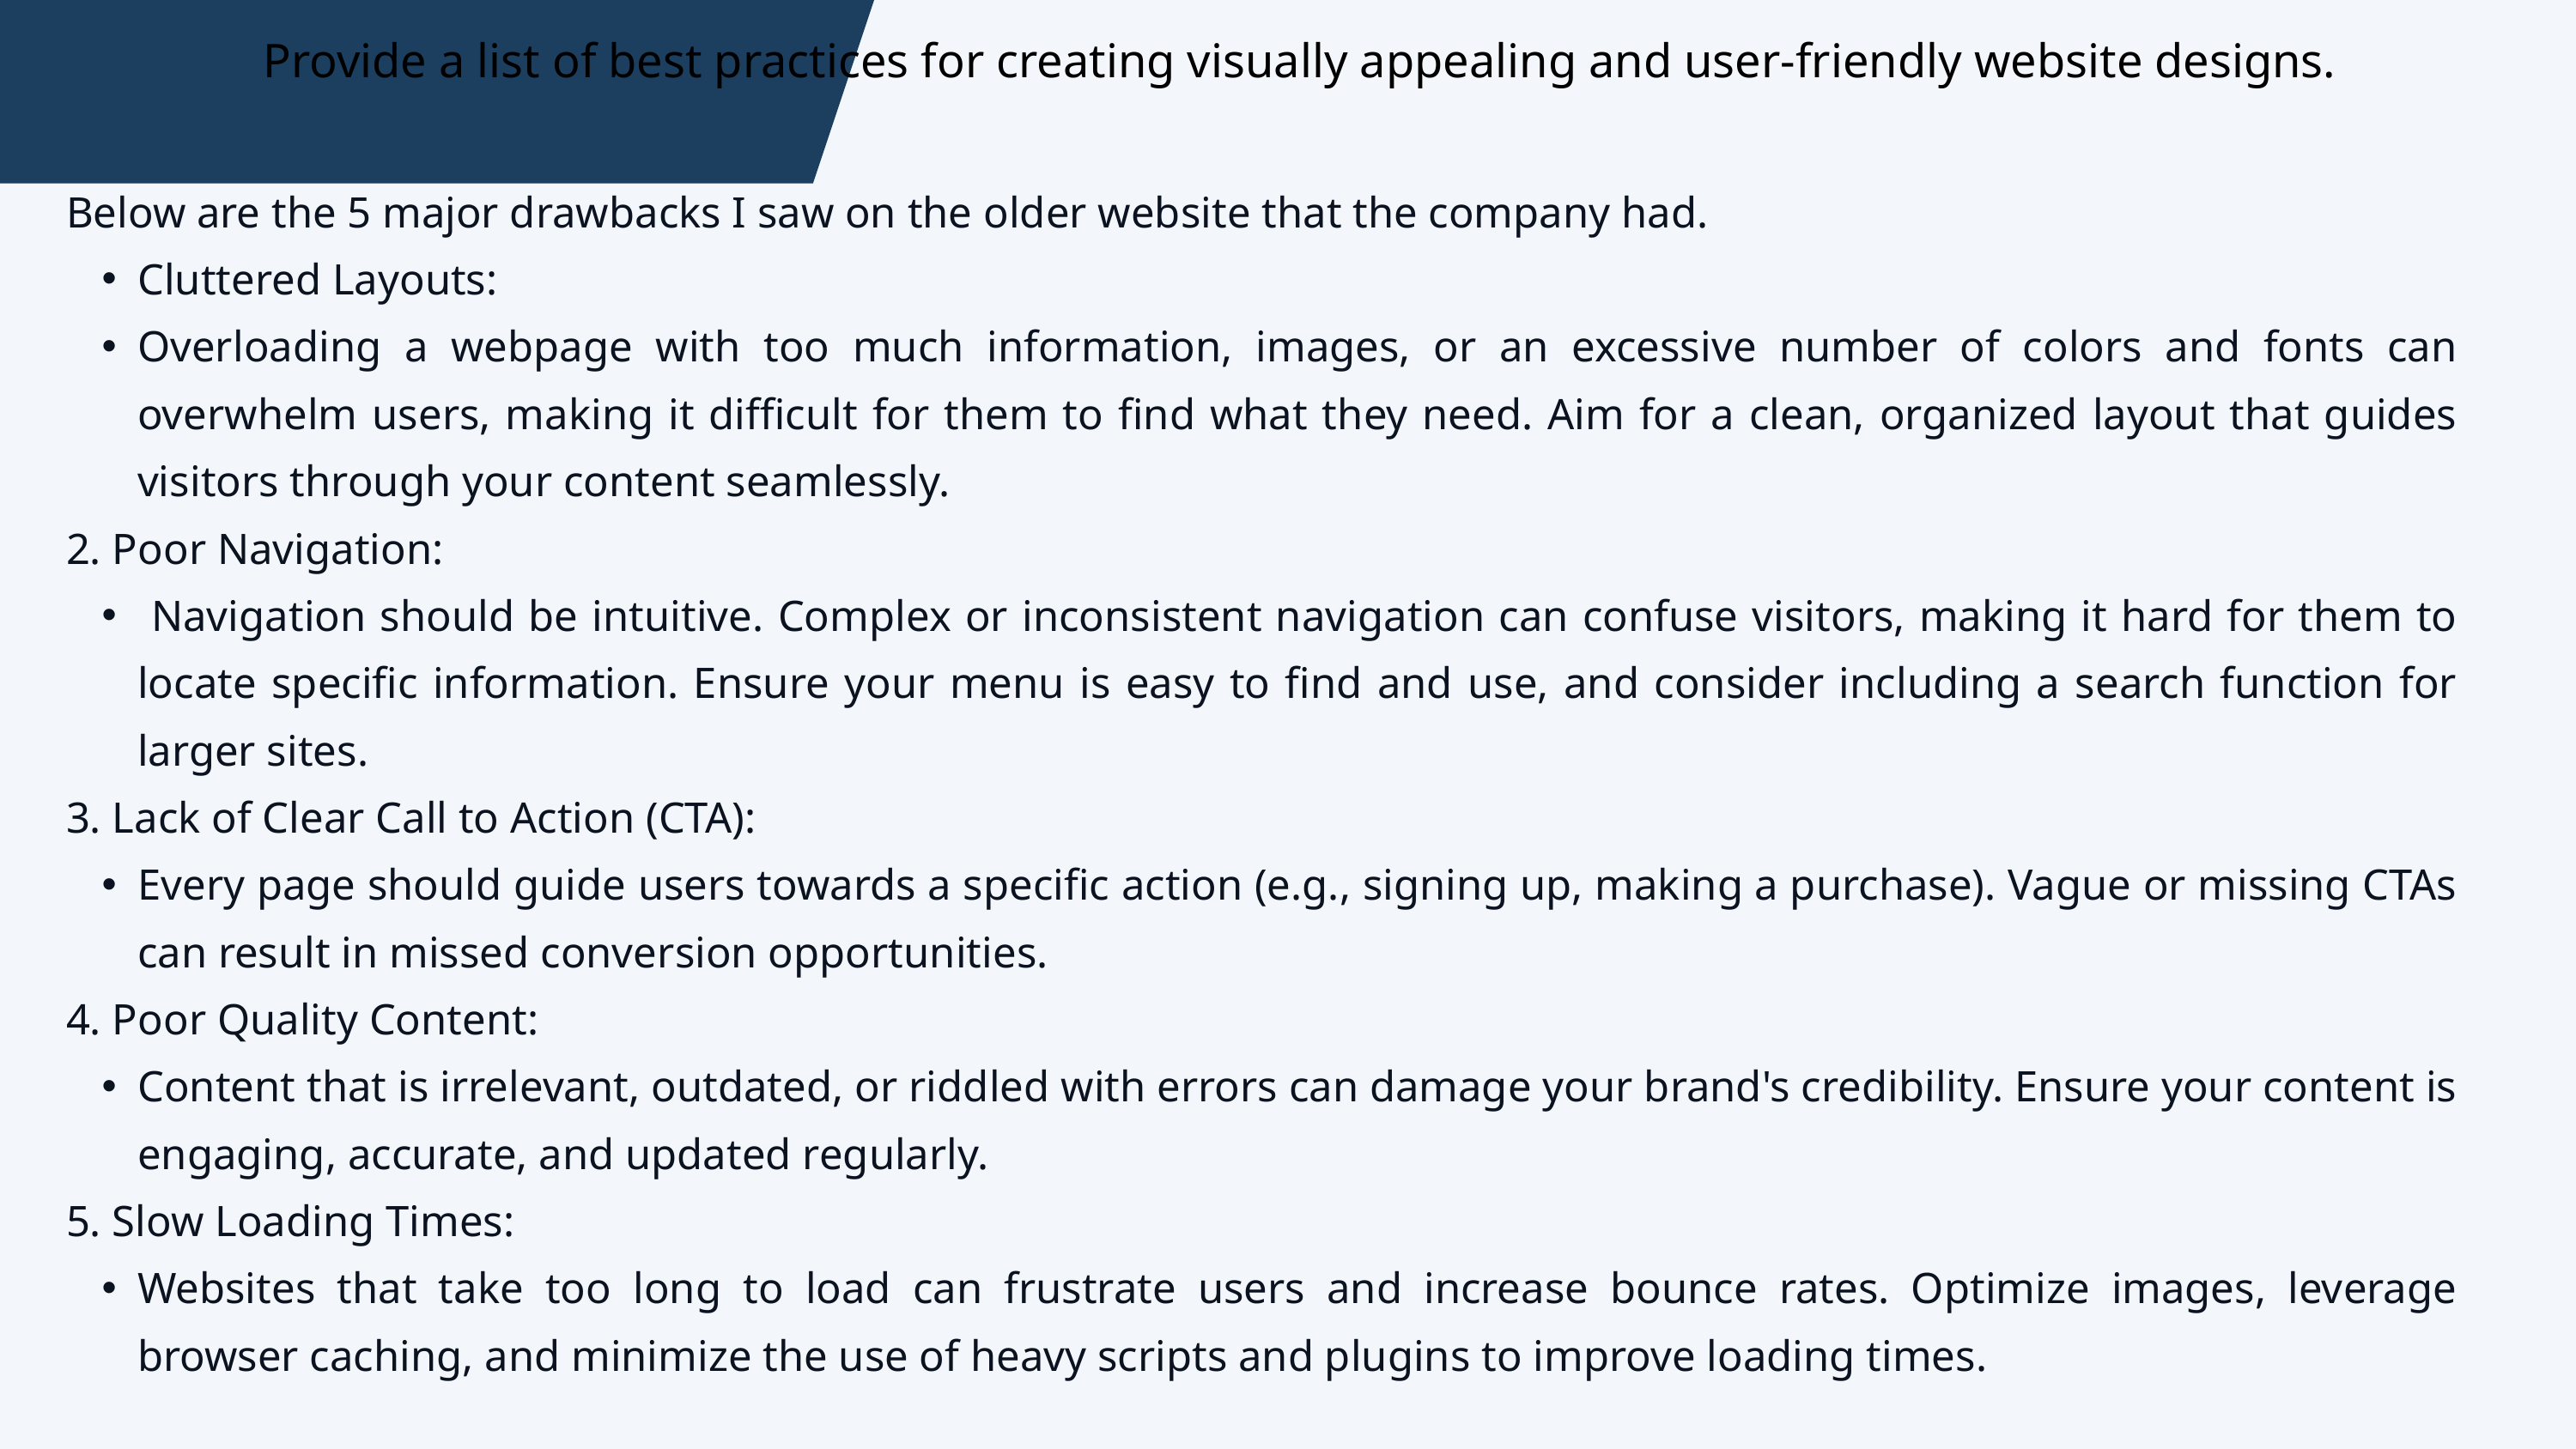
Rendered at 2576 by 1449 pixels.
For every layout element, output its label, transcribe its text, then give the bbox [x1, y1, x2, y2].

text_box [0, 0, 875, 184]
text_box Provide a list of best practices for creating visually appealing and user-friendly website designs. [878, 26, 2498, 148]
text_box Below are the 5 major drawbacks I saw on the older website that the company had. Cluttered Layouts: Overloading a webpage with too much information, images, or an excessive number of colors and fonts can overwhelm users, making it difficult for them to find what they need. Aim for a clean, organized layout that guides visitors through your content seamlessly. 2. Poor Navigation: Navigation should be intuitive. Complex or inconsistent navigation can confuse visitors, making it hard for them to locate specific information. Ensure your menu is easy to find and use, and consider including a search function for larger sites. 3. Lack of Clear Call to Action (CTA): Every page should guide users towards a specific action (e.g., signing up, making a purchase). Vague or missing CTAs can result in missed conversion opportunities. 4. Poor Quality Content: Content that is irrelevant, outdated, or riddled with errors can damage your brand's credibility. Ensure your content is engaging, accurate, and updated regularly. 5. Slow Loading Times: Websites that take too long to load can frustrate users and increase bounce rates. Optimize images, leverage browser caching, and minimize the use of heavy scripts and plugins to improve loading times. [66, 168, 2461, 1449]
